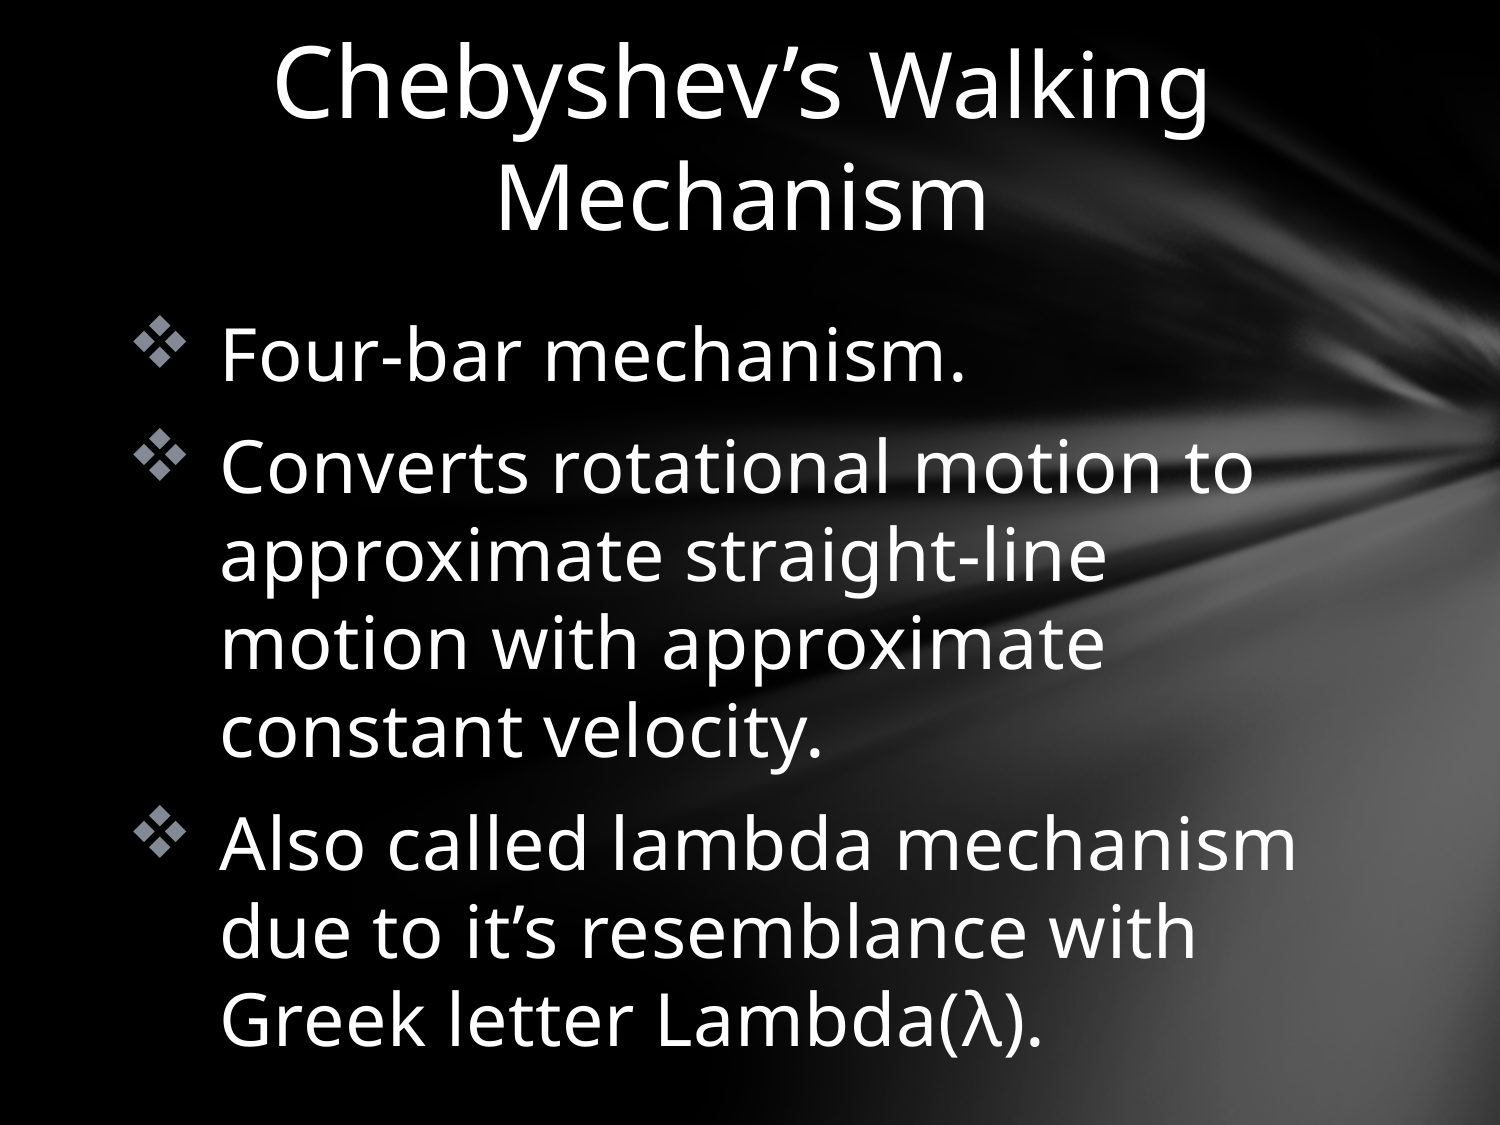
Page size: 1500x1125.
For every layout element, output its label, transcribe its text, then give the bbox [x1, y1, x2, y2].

title Chebyshev’s Walking Mechanism [112, 24, 1373, 256]
list Four-bar mechanism. Converts rotational motion to approximate straight-line motion with approximate constant velocity. Also called lambda mechanism due to it’s resemblance with Greek letter Lambda(λ). [112, 299, 1373, 1075]
